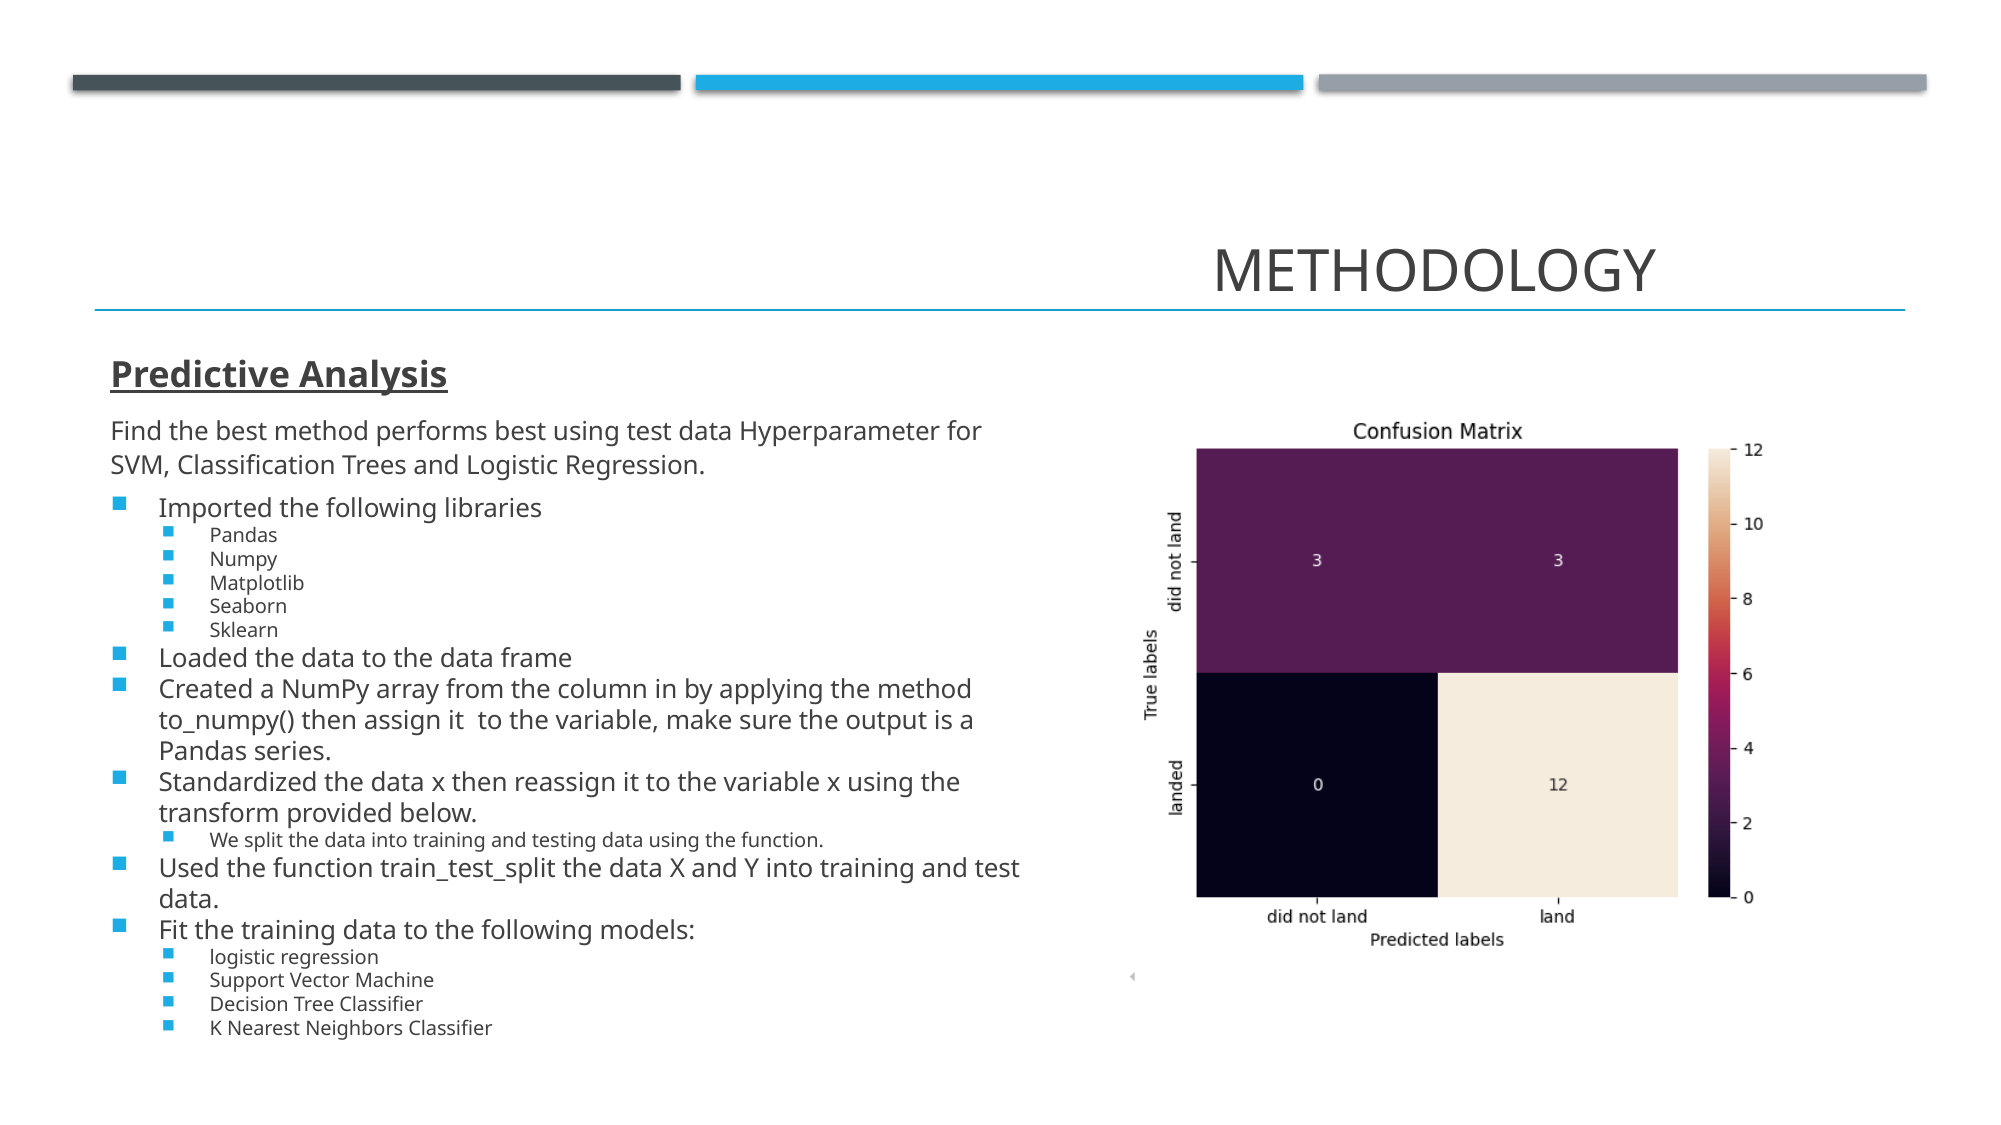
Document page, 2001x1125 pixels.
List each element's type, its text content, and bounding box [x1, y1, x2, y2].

title mETHODOLOGY [296, 115, 1905, 309]
list Predictive Analysis Find the best method performs best using test data Hyperparameter for SVM, Classification Trees and Logistic Regression. Imported the following libraries Pandas Numpy Matplotlib Seaborn Sklearn Loaded the data to the data frame Created a NumPy array from the column in by applying the method to_numpy() then assign it to the variable, make sure the output is a Pandas series. Standardized the data x then reassign it to the variable x using the transform provided below. We split the data into training and testing data using the function. Used the function train_test_split the data X and Y into training and test data. Fit the training data to the following models: logistic regression Support Vector Machine Decision Tree Classifier K Nearest Neighbors Classifier [95, 337, 1040, 1049]
picture [1113, 404, 1821, 982]
